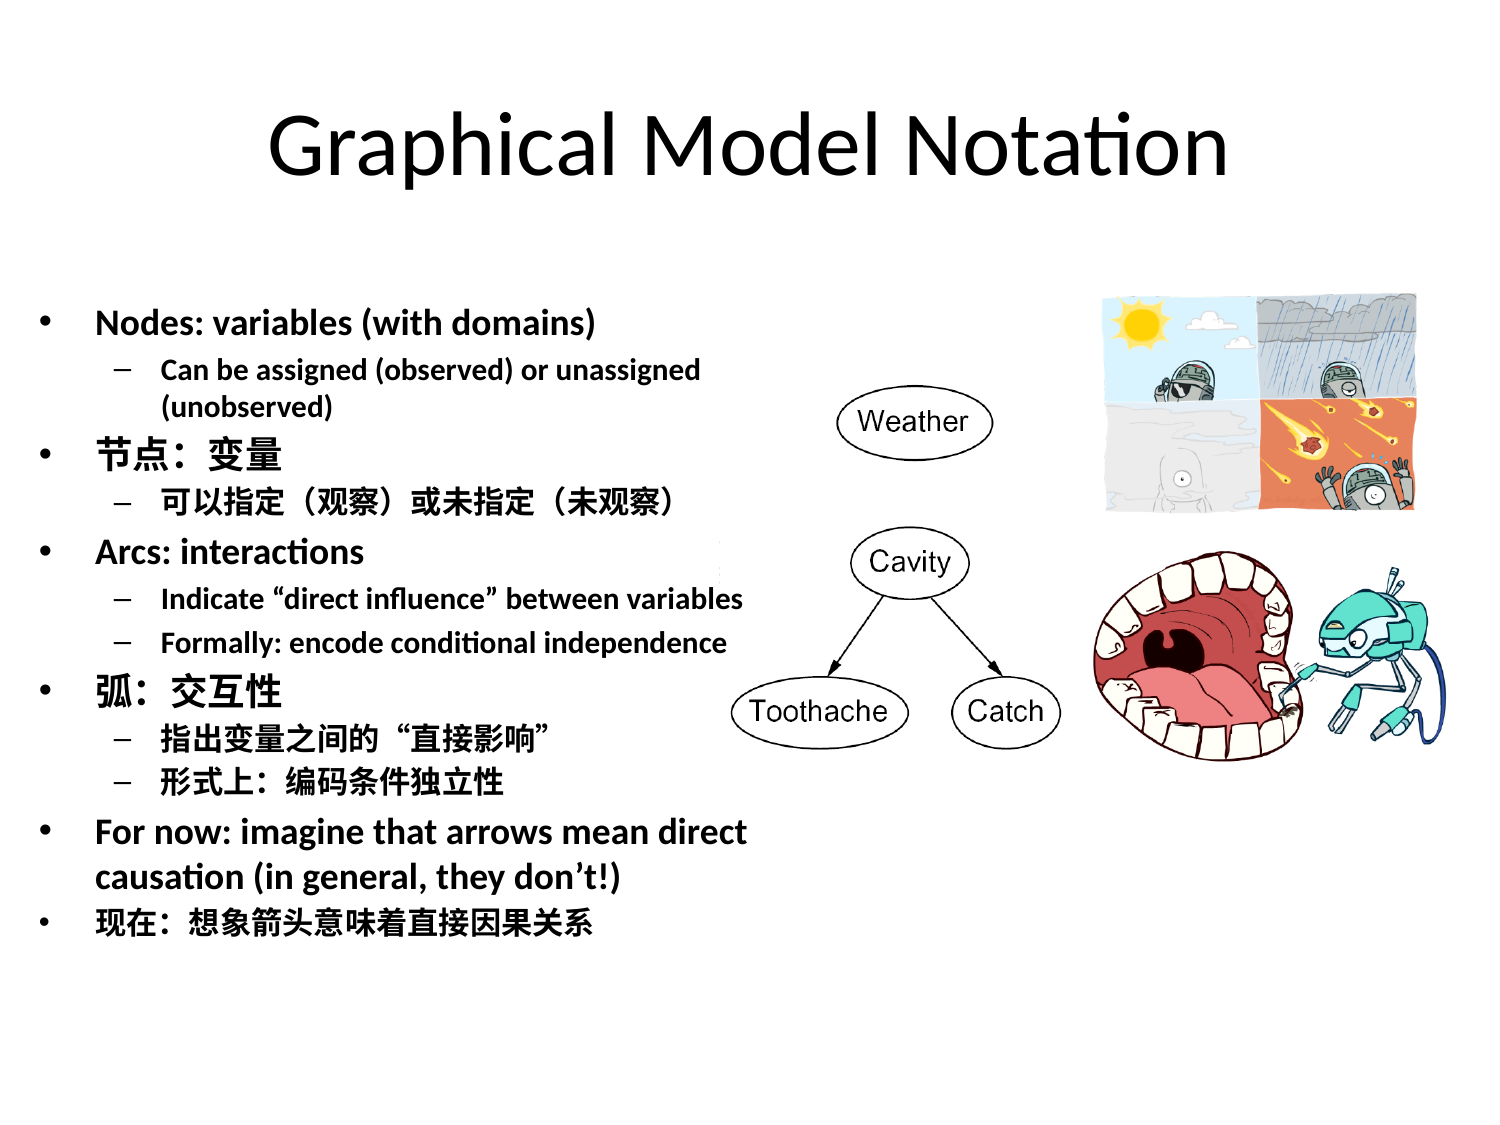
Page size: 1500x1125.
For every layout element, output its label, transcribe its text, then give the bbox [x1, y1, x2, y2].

list Nodes: variables (with domains) Can be assigned (observed) or unassigned (unobserved) 节点：变量 可以指定（观察）或未指定（未观察） Arcs: interactions Indicate “direct influence” between variables Formally: encode conditional independence 弧：交互性 指出变量之间的“直接影响” 形式上：编码条件独立性 For now: imagine that arrows mean direct causation (in general, they don’t!) 现在：想象箭头意味着直接因果关系 [23, 290, 893, 964]
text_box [719, 510, 1066, 755]
picture [1077, 543, 1454, 769]
title Graphical Model Notation [75, 45, 1425, 233]
picture [828, 359, 1008, 482]
picture [1087, 290, 1426, 516]
